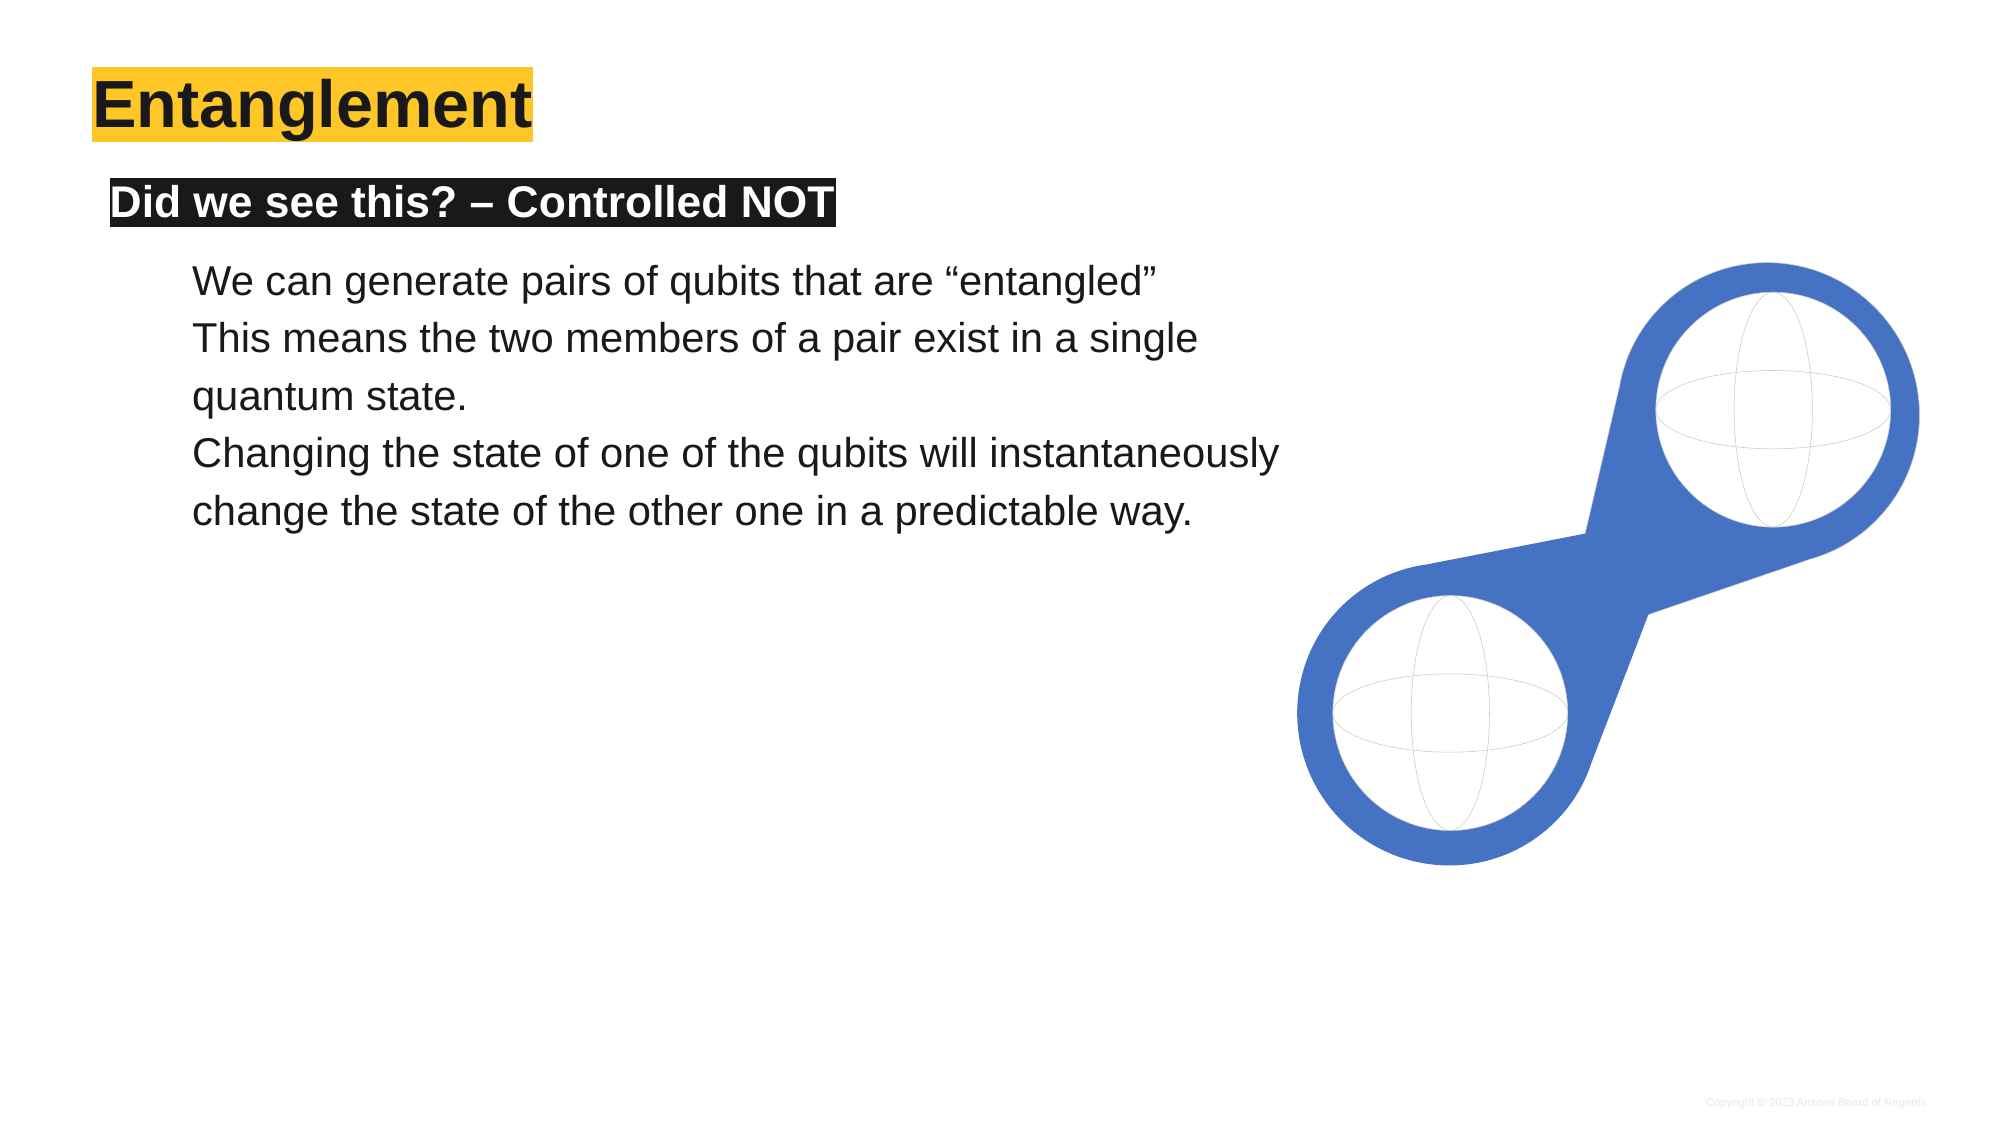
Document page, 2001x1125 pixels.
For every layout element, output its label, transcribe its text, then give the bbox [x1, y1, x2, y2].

list We can generate pairs of qubits that are “entangled” This means the two members of a pair exist in a single quantum state. Changing the state of one of the qubits will instantaneously change the state of the other one in a predictable way. [92, 246, 1285, 1056]
title Entanglement [92, 69, 1932, 166]
picture [1293, 258, 1921, 867]
subtitle Did we see this? – Controlled NOT [92, 165, 1927, 228]
